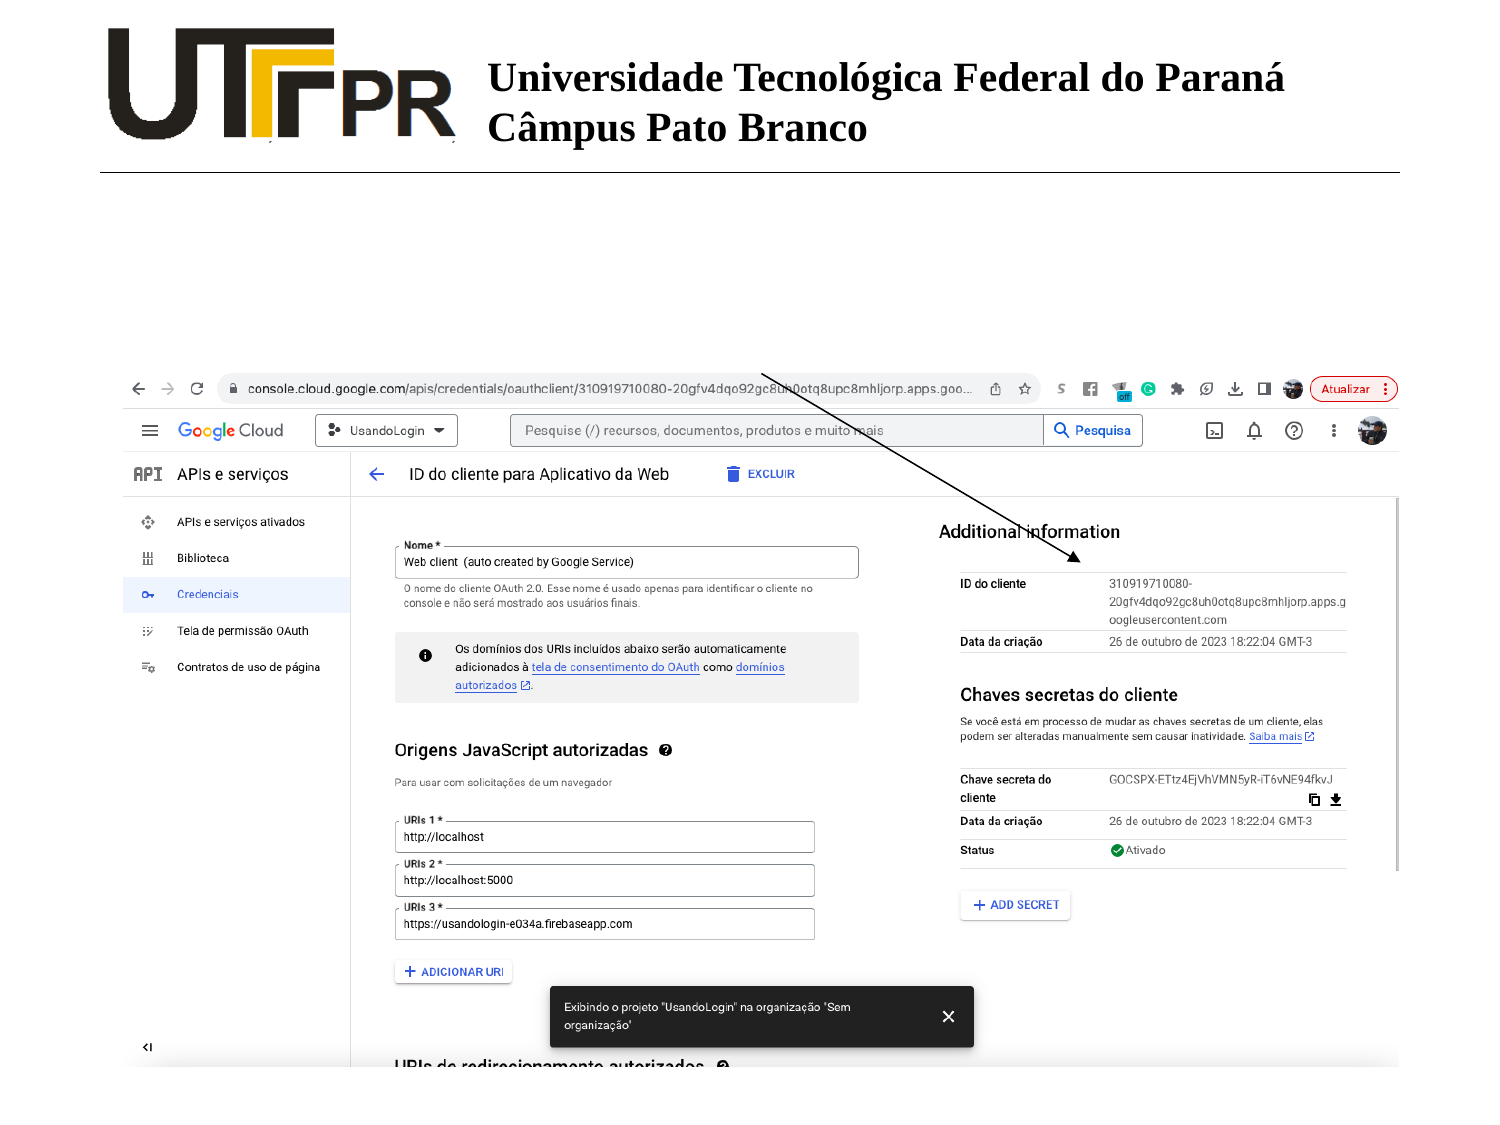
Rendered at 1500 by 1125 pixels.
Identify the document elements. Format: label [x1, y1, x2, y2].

picture [106, 26, 461, 143]
text_box [761, 373, 1081, 563]
picture [123, 373, 1400, 1067]
